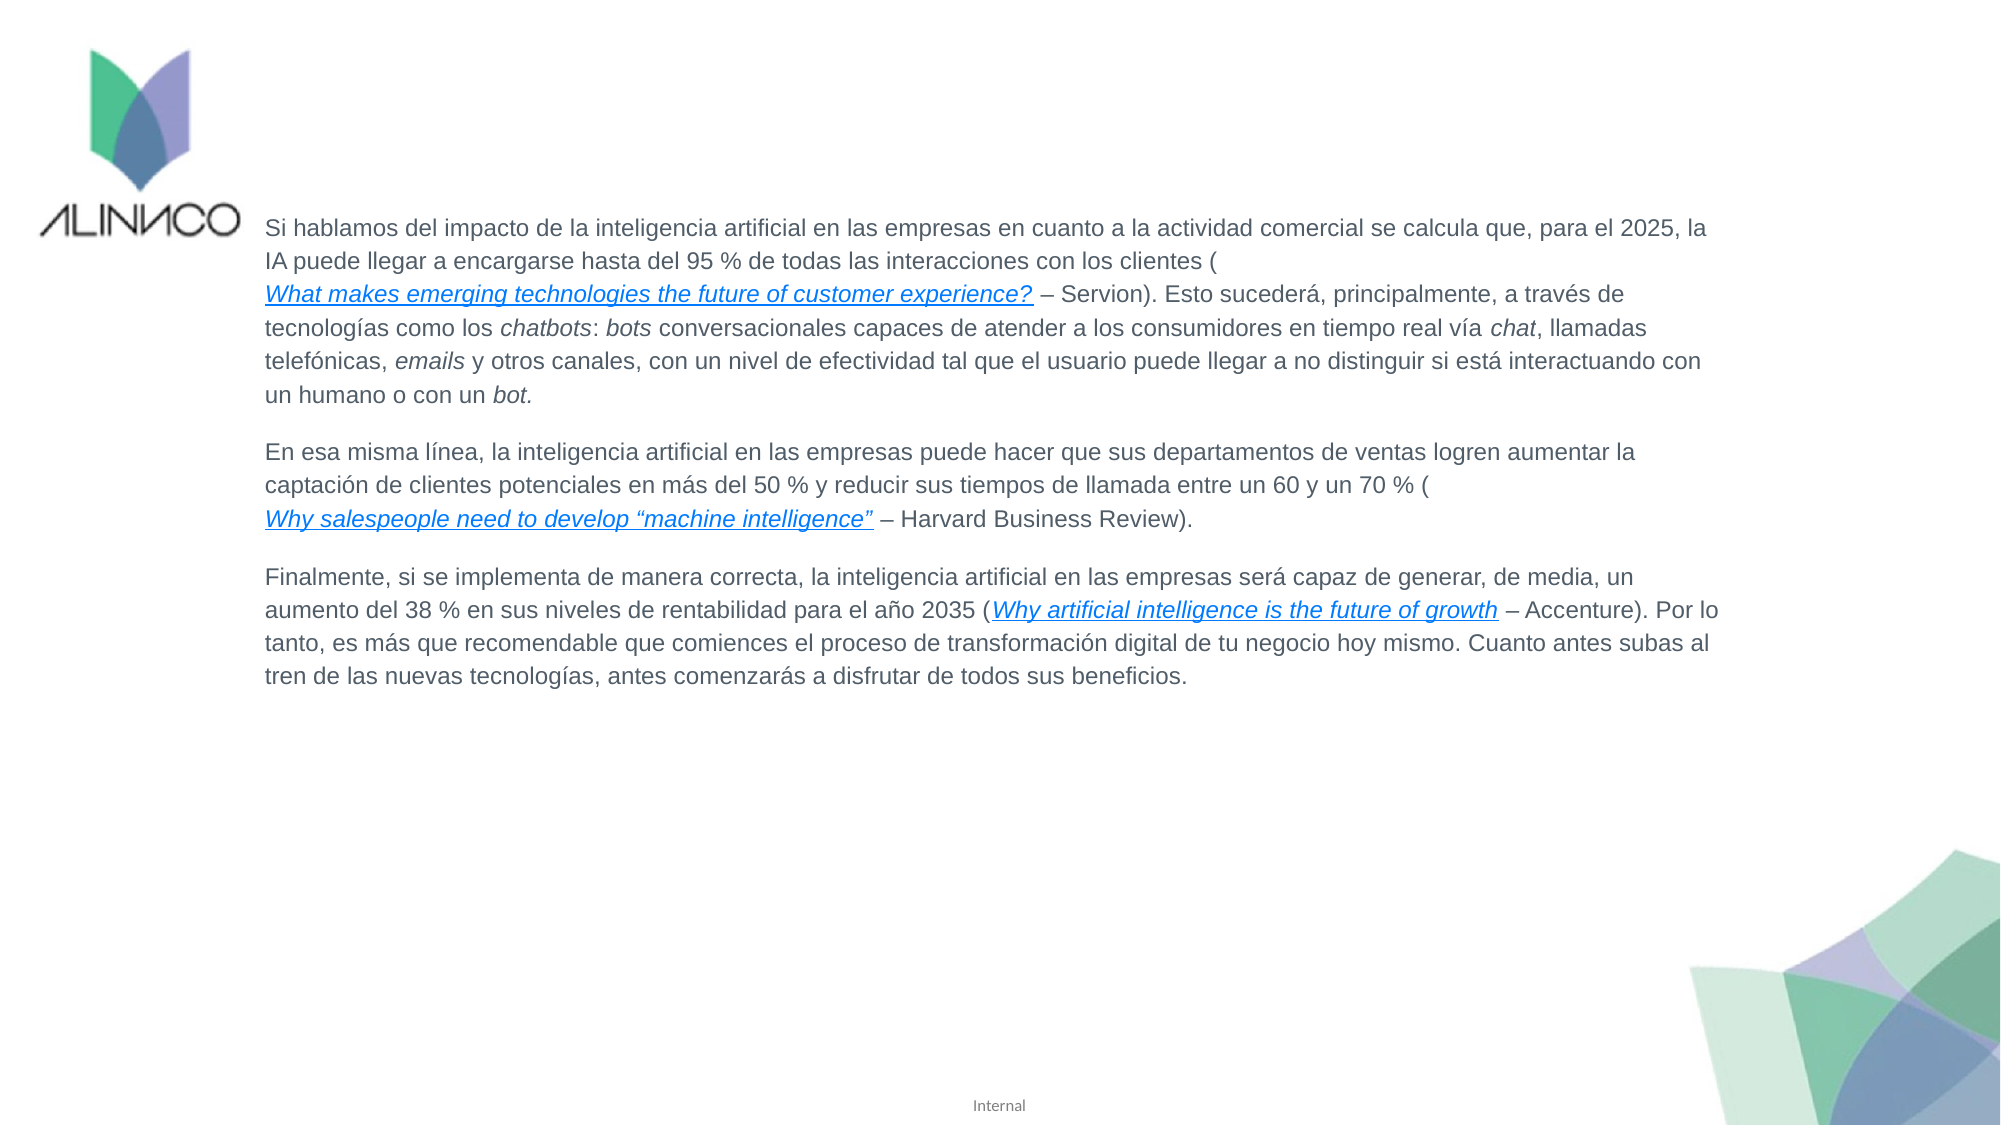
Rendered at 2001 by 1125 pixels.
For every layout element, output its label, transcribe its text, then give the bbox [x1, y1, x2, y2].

picture [0, 0, 2001, 1125]
subtitle Si hablamos del impacto de la inteligencia artificial en las empresas en cuanto a la actividad comercial se calcula que, para el 2025, la IA puede llegar a encargarse hasta del 95 % de todas las interacciones con los clientes (What makes emerging technologies the future of customer experience? – Servion). Esto sucederá, principalmente, a través de tecnologías como los chatbots: bots conversacionales capaces de atender a los consumidores en tiempo real vía chat, llamadas telefónicas, emails y otros canales, con un nivel de efectividad tal que el usuario puede llegar a no distinguir si está interactuando con un humano o con un bot. En esa misma línea, la inteligencia artificial en las empresas puede hacer que sus departamentos de ventas logren aumentar la captación de clientes potenciales en más del 50 % y reducir sus tiempos de llamada entre un 60 y un 70 % (Why salespeople need to develop “machine intelligence” – Harvard Business Review). Finalmente, si se implementa de manera correcta, la inteligencia artificial en las empresas será capaz de generar, de media, un aumento del 38 % en sus niveles de rentabilidad para el año 2035 (Why artificial intelligence is the future of growth – Accenture). Por lo tanto, es más que recomendable que comiences el proceso de transformación digital de tu negocio hoy mismo. Cuanto antes subas al tren de las nuevas tecnologías, antes comenzarás a disfrutar de todos sus beneficios. [249, 200, 1750, 698]
